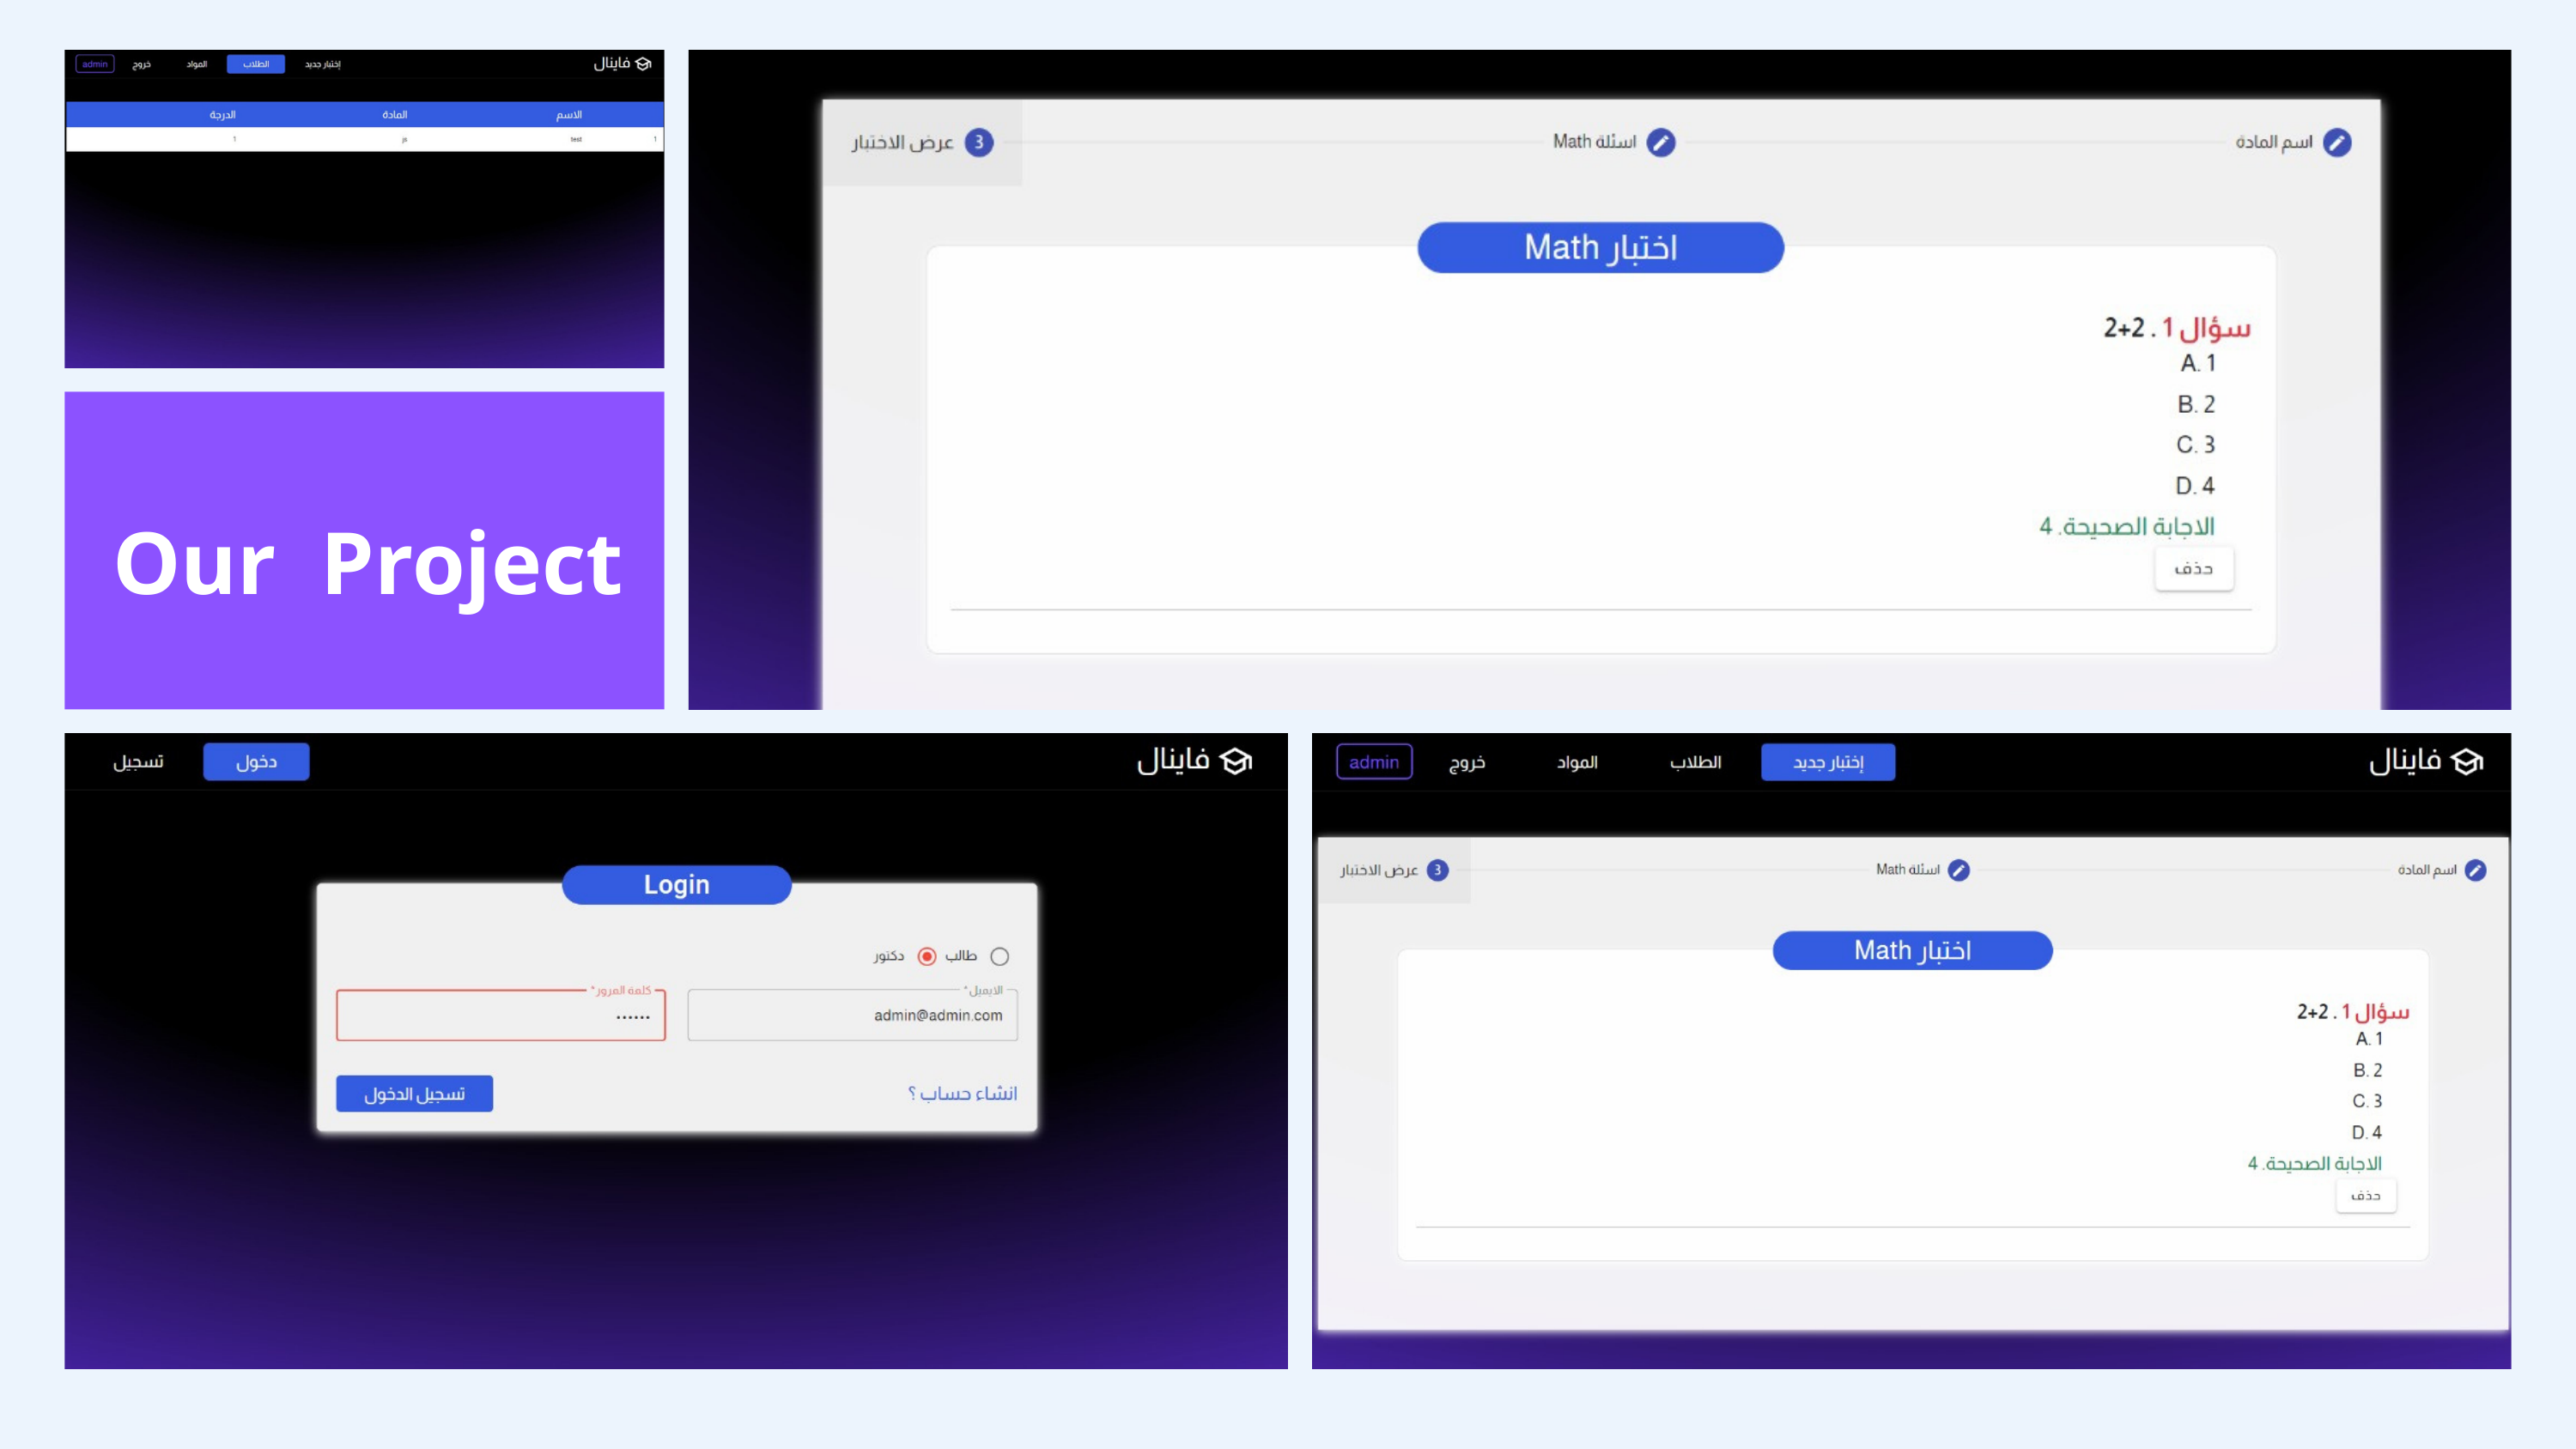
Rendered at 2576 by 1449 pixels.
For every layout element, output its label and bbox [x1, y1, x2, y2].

text_box [64, 49, 2512, 1370]
